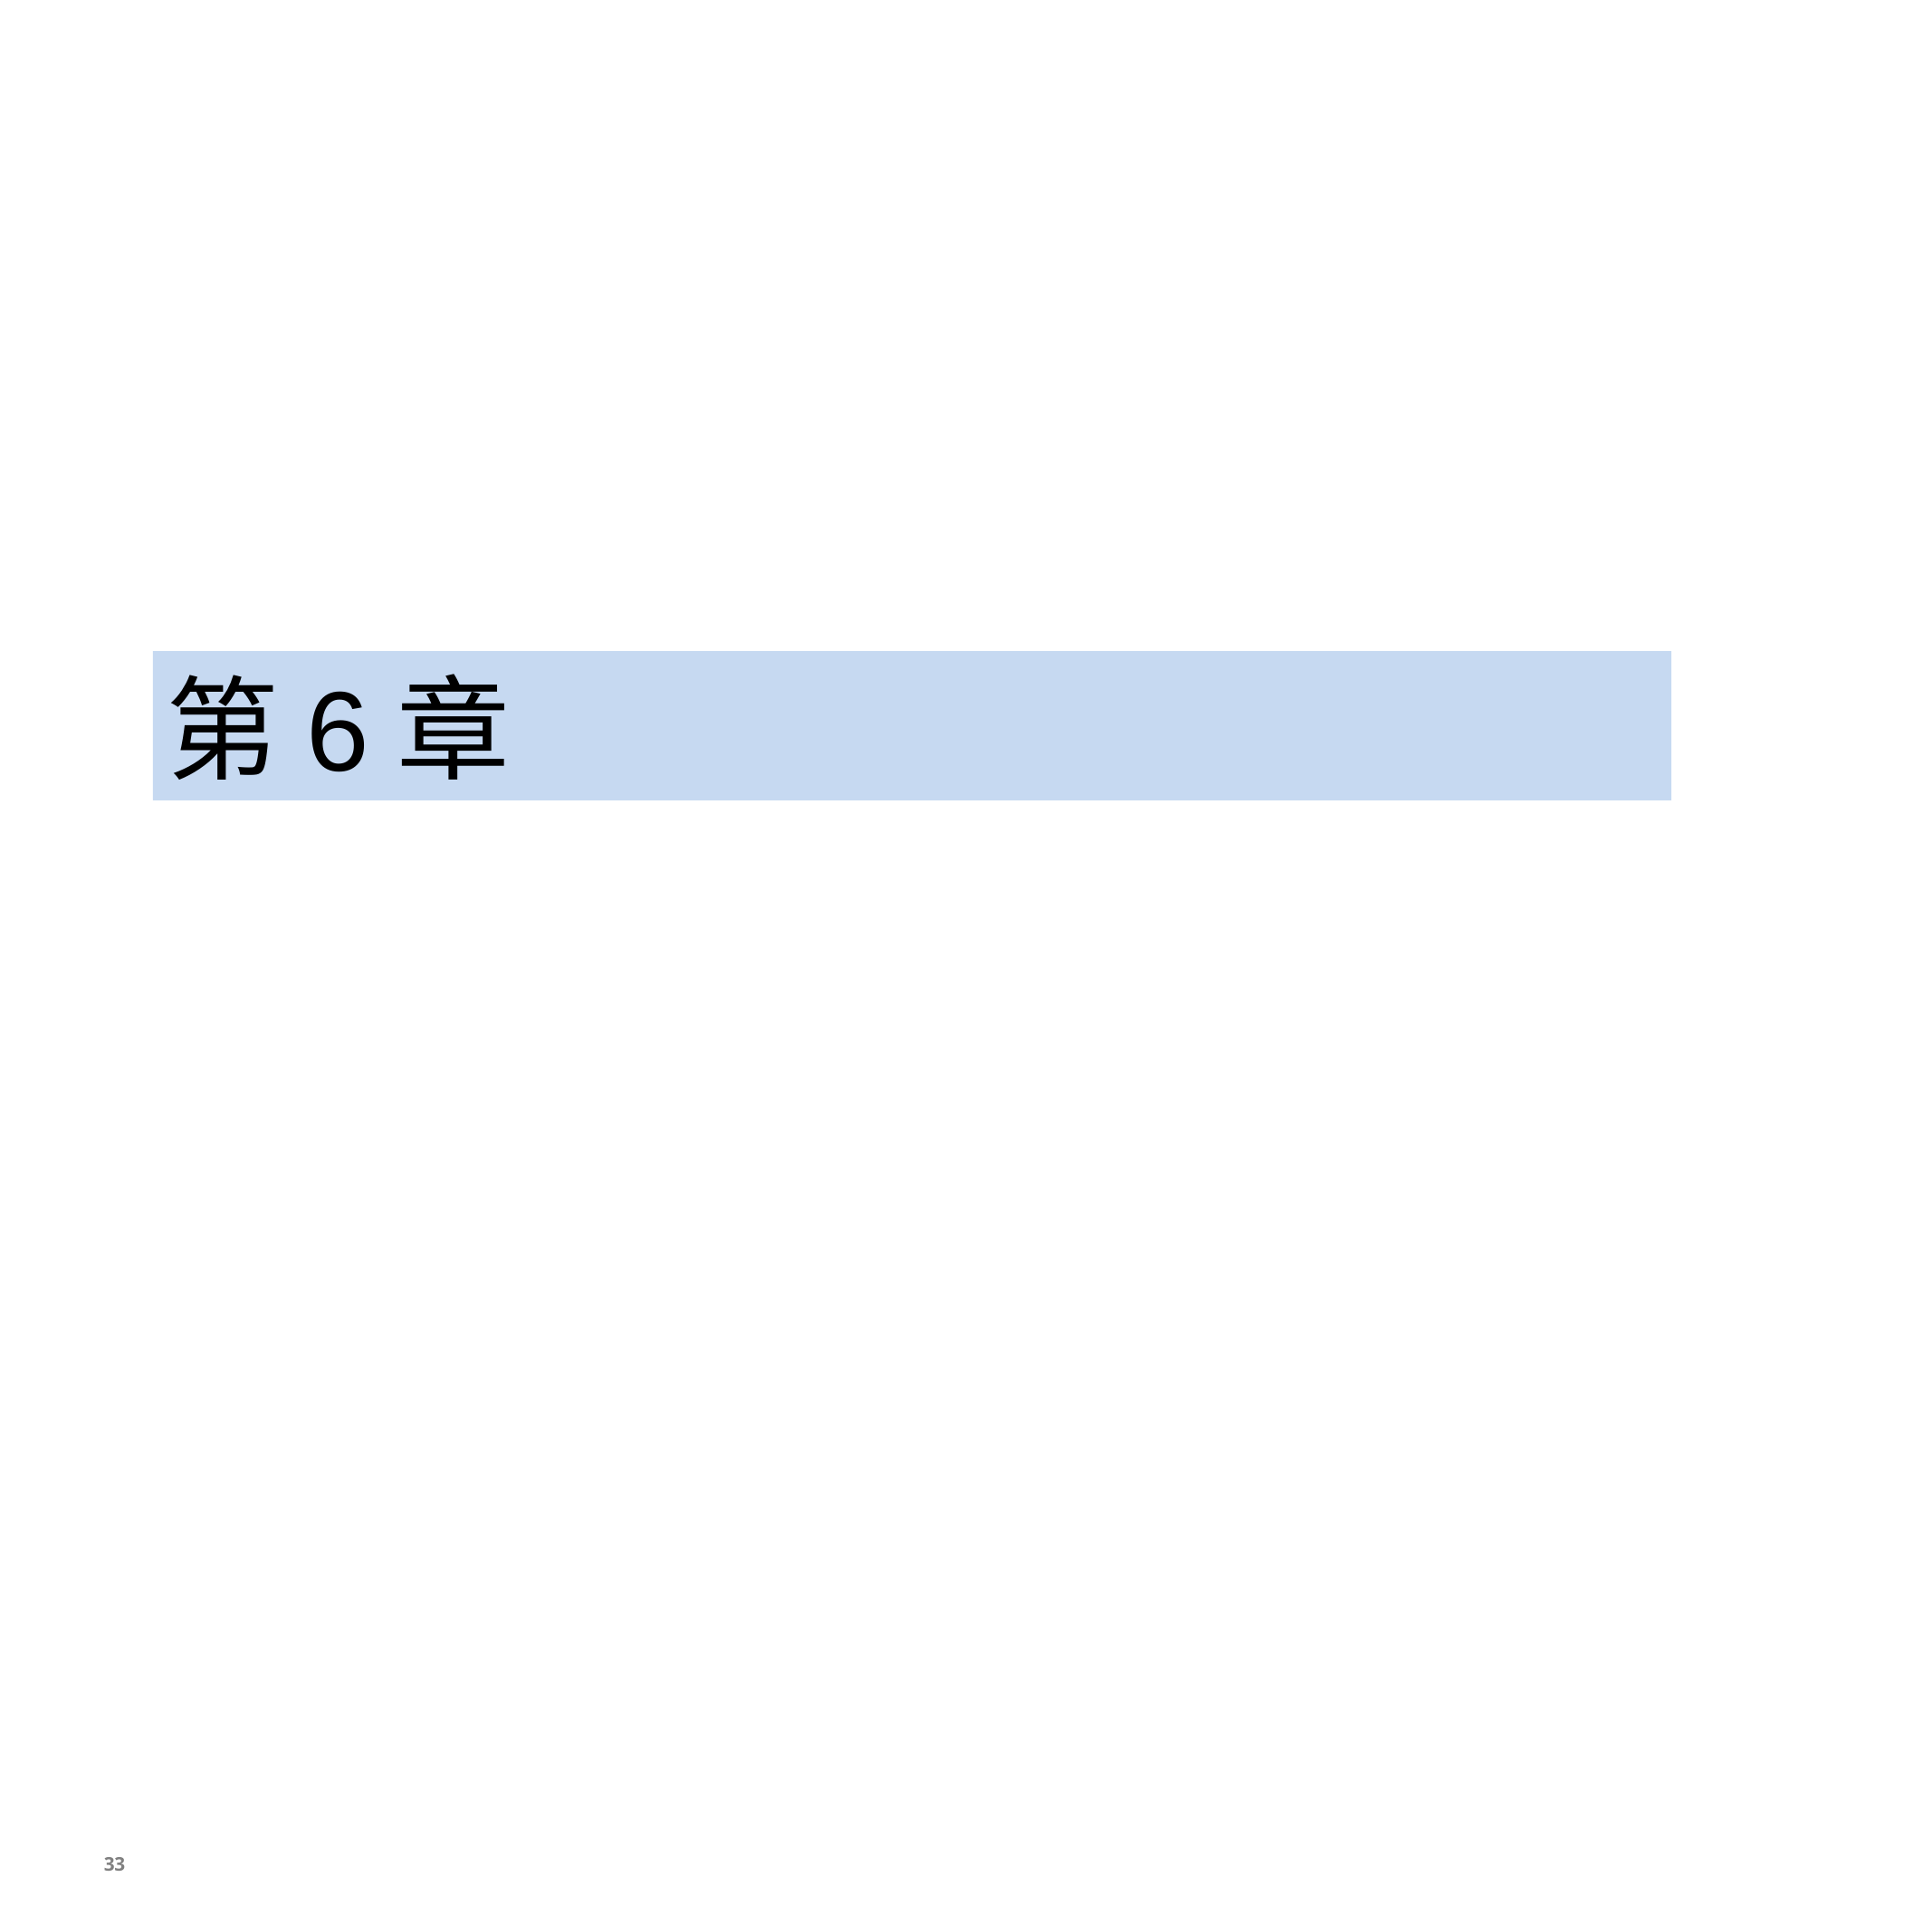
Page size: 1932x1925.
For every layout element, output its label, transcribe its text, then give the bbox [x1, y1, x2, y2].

text_box 第6章 [152, 651, 1672, 800]
